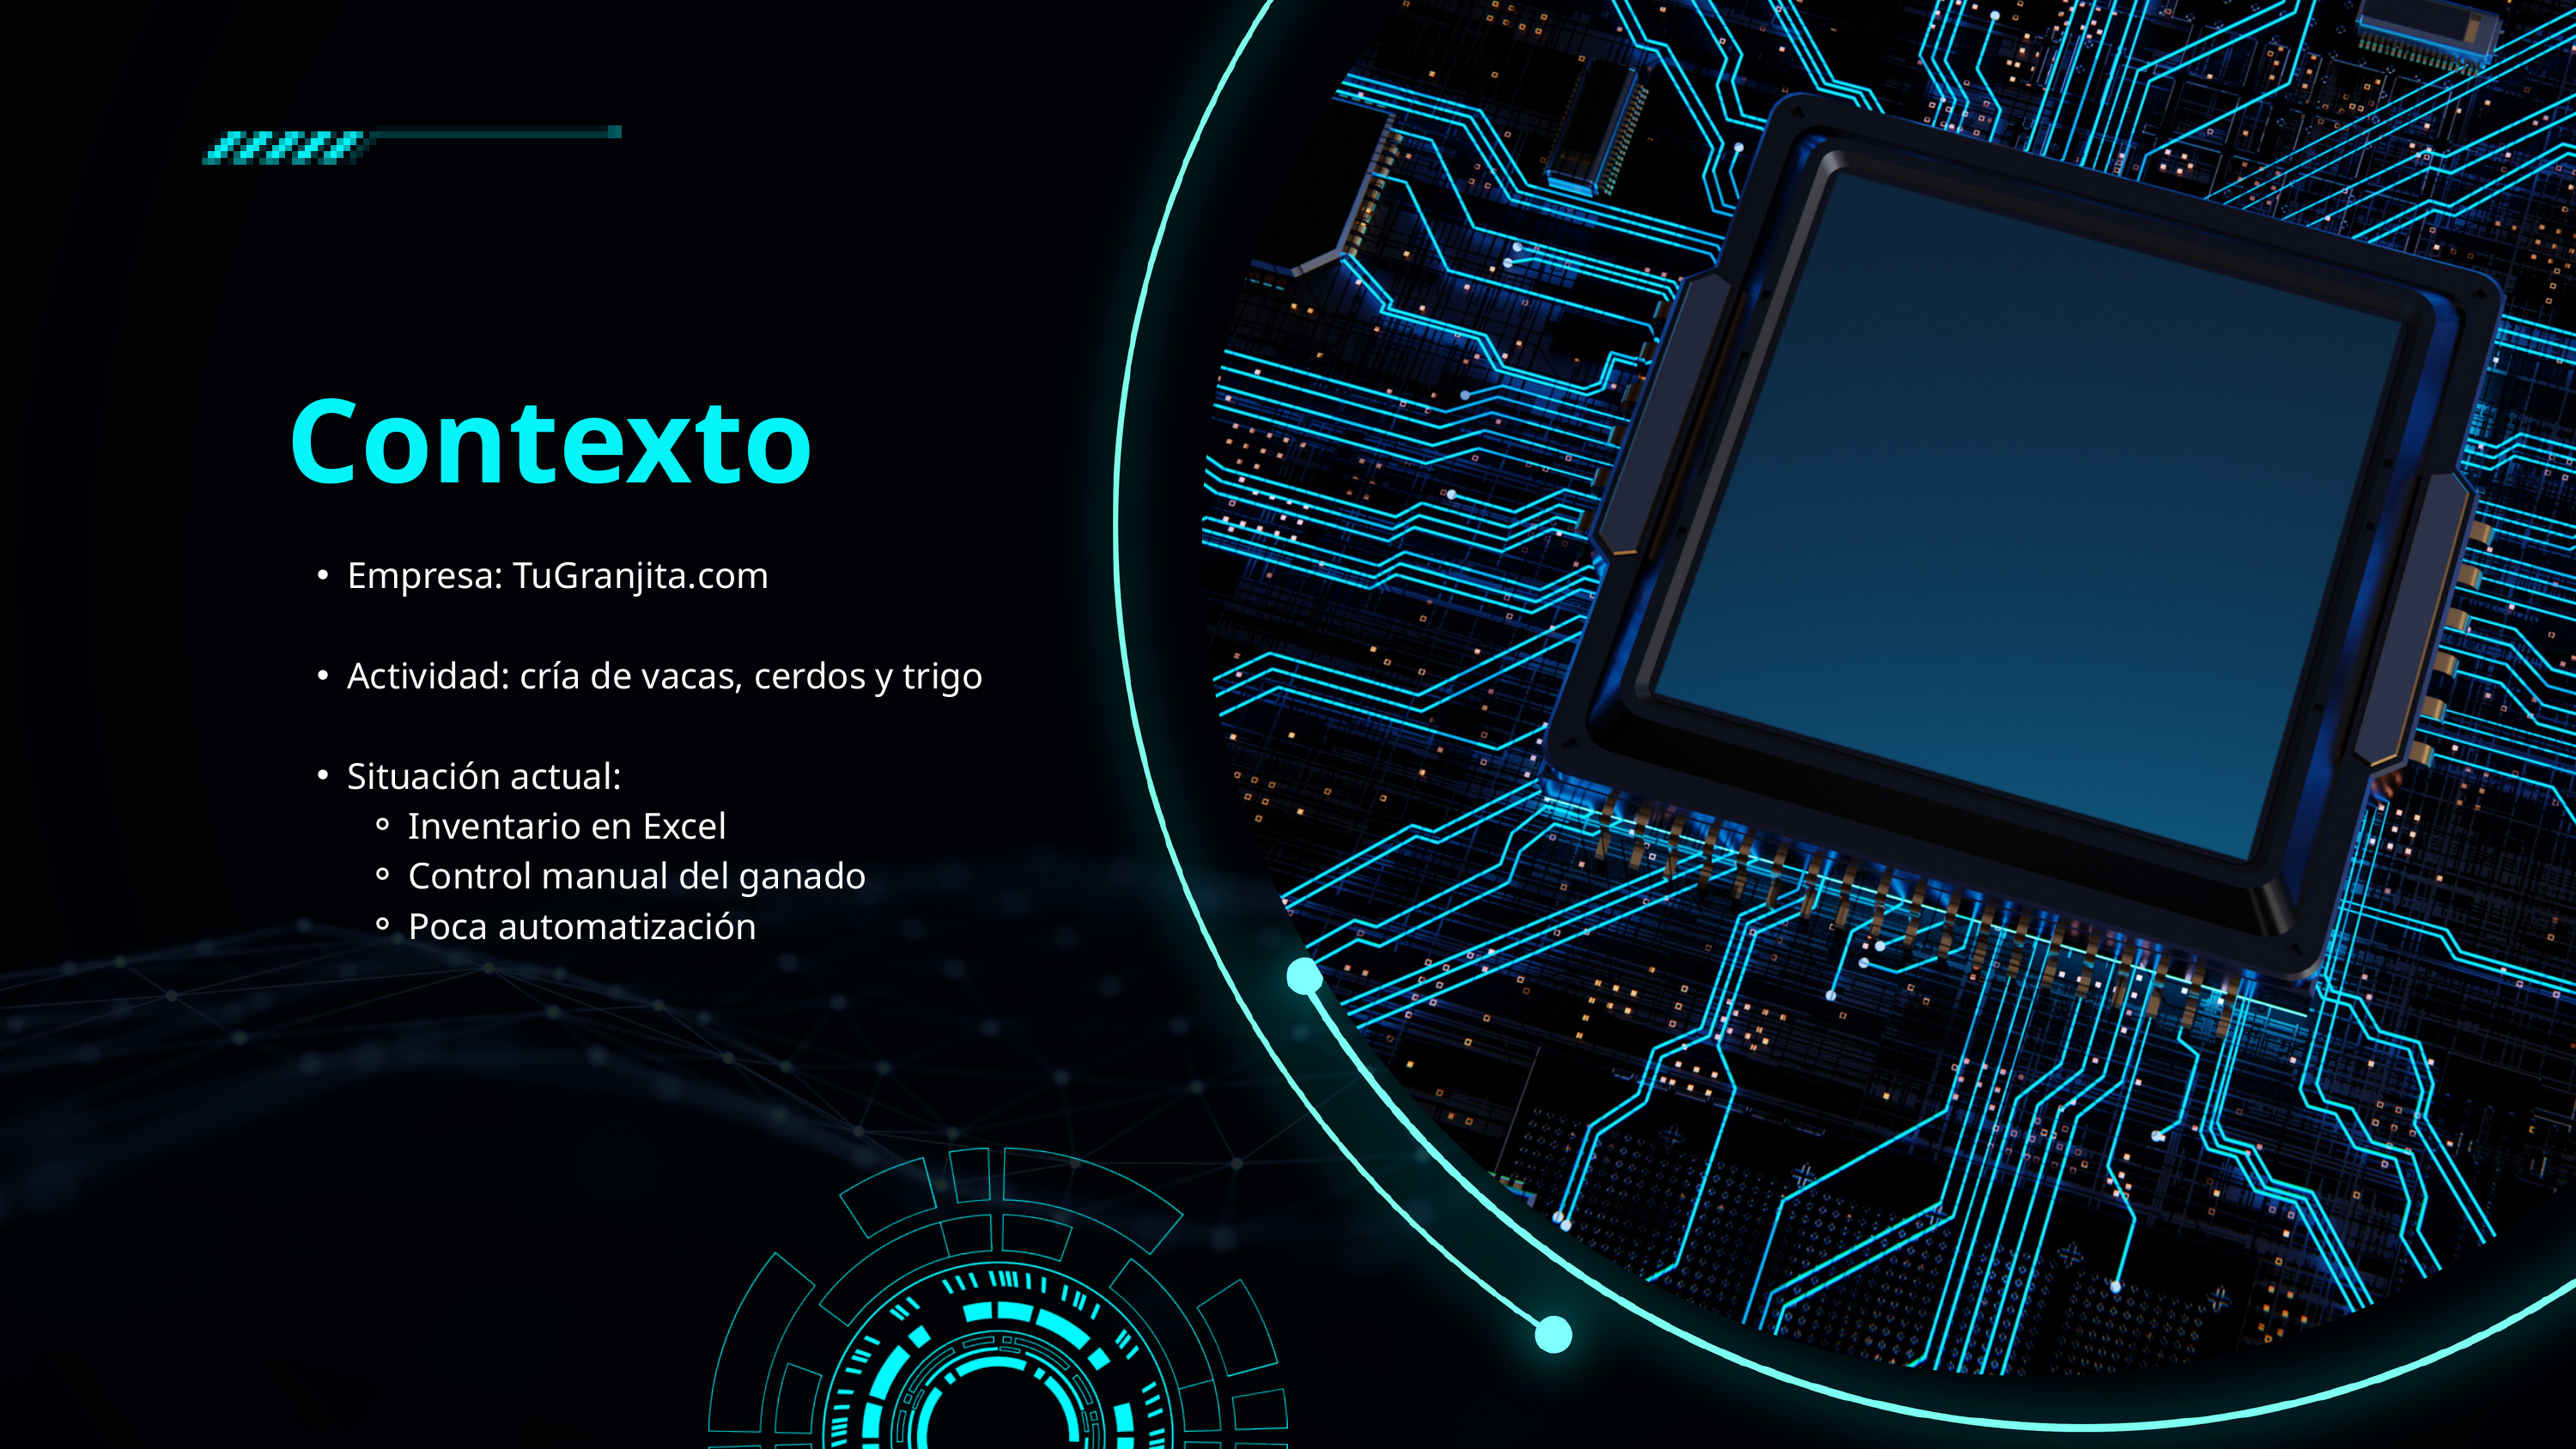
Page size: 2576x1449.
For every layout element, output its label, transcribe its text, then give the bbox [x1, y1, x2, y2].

text_box [708, 1148, 1288, 1449]
text_box [1288, 1383, 2576, 1449]
text_box [202, 125, 622, 165]
text_box [0, 0, 1043, 1449]
text_box Empresa: TuGranjita.com Actividad: cría de vacas, cerdos y trigo Situación actual: Inventario en Excel Control manual del ganado Poca automatización [286, 545, 1078, 947]
text_box Contexto [286, 343, 1078, 506]
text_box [1201, 0, 2576, 1377]
text_box [1043, 0, 1196, 1148]
